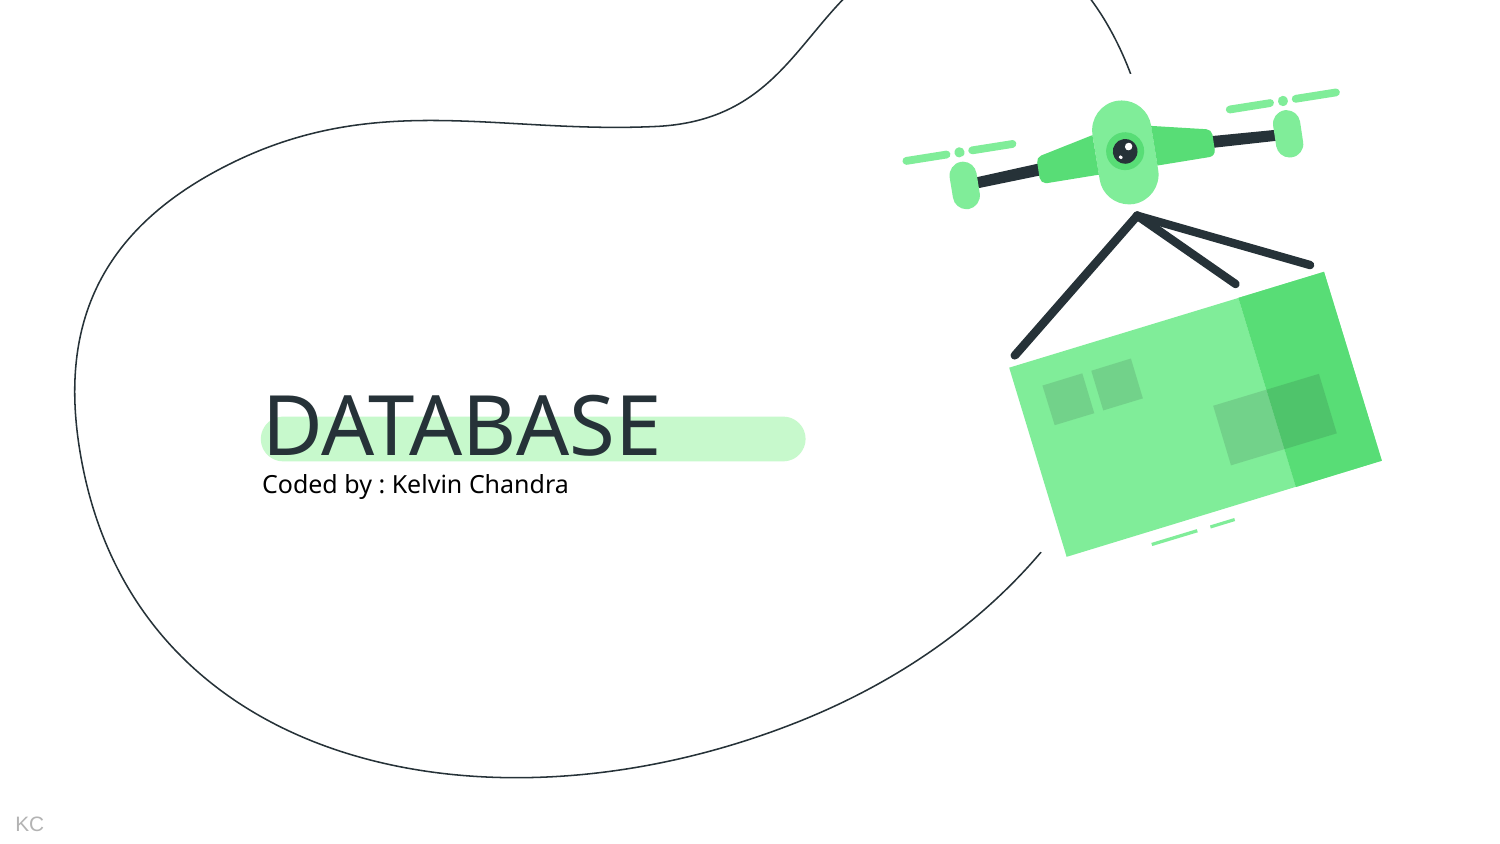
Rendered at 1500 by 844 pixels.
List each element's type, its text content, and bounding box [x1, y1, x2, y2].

title DATABASE [247, 357, 882, 477]
text_box KC [0, 802, 60, 843]
text_box Coded by : Kelvin Chandra [247, 461, 697, 507]
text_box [902, 70, 1429, 587]
